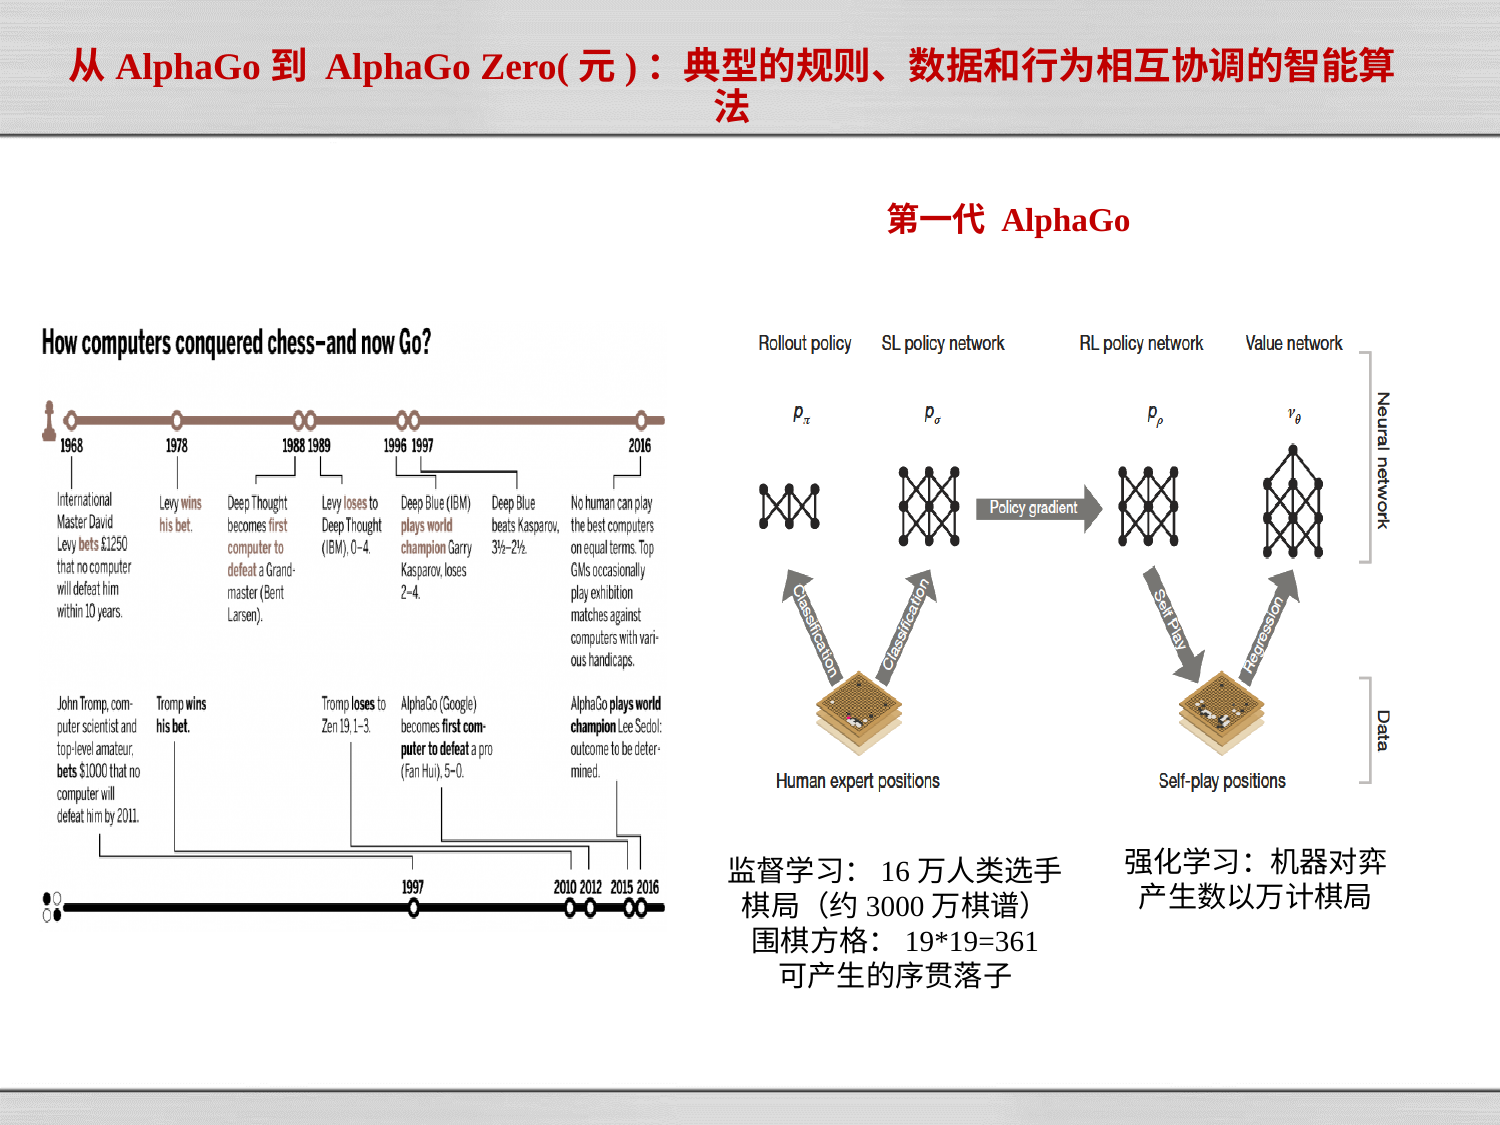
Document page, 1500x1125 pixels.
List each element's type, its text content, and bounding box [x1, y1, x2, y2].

text_box 强化学习：机器对弈产生数以万计棋局 [1103, 836, 1408, 921]
title 从AlphaGo到 AlphaGo Zero(元)：典型的规则、数据和行为相互协调的智能算法 [39, 25, 1426, 134]
text_box 第一代 AlphaGo [871, 170, 1202, 245]
picture [0, 0, 1500, 1125]
